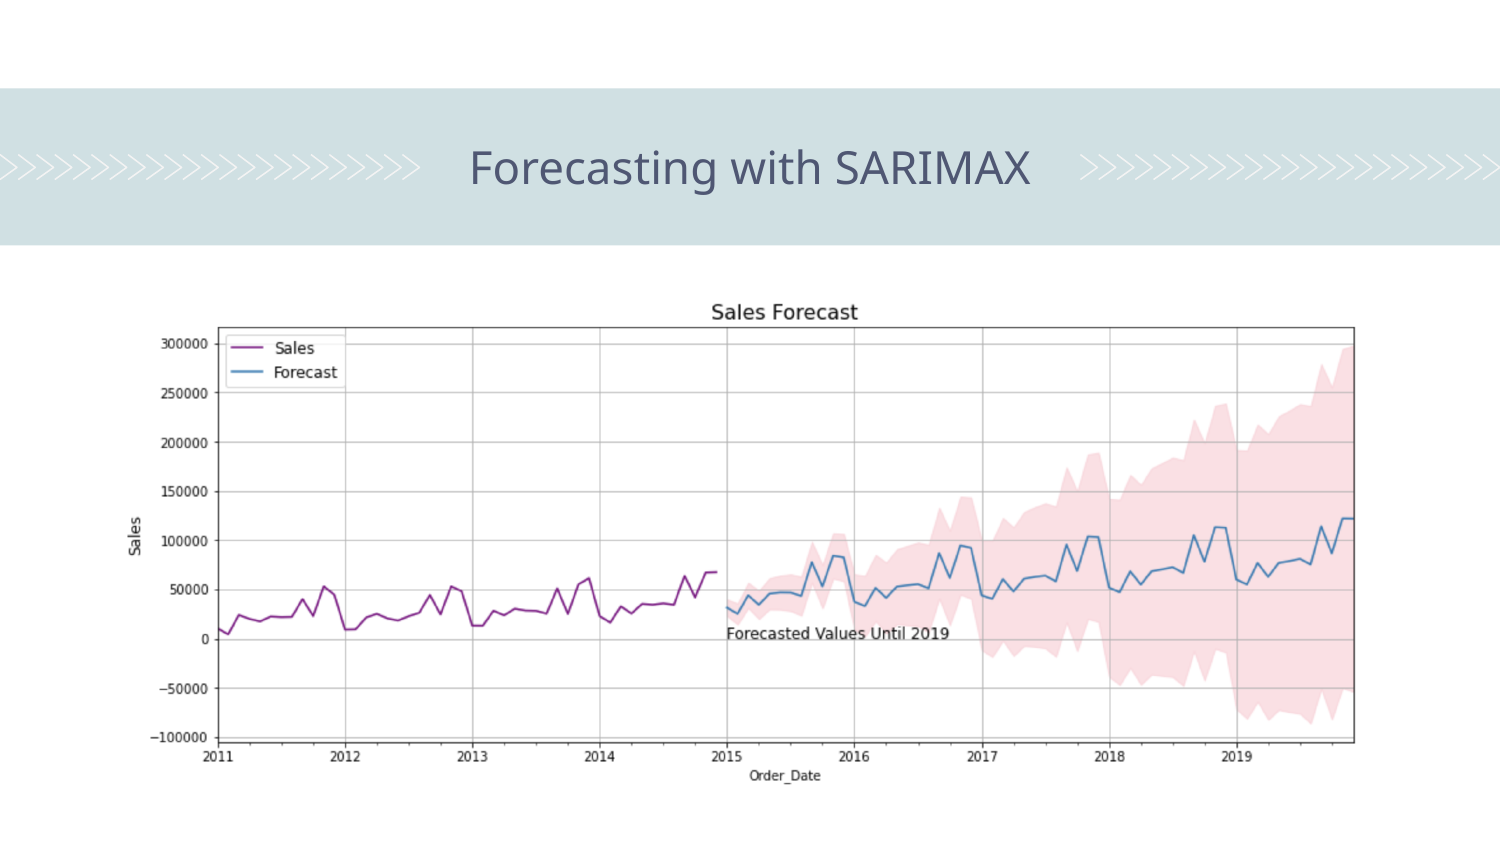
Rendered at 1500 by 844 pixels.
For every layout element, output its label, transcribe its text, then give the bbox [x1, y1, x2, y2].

list Forecasting with SARIMAX [442, 113, 1058, 221]
picture [112, 291, 1386, 799]
